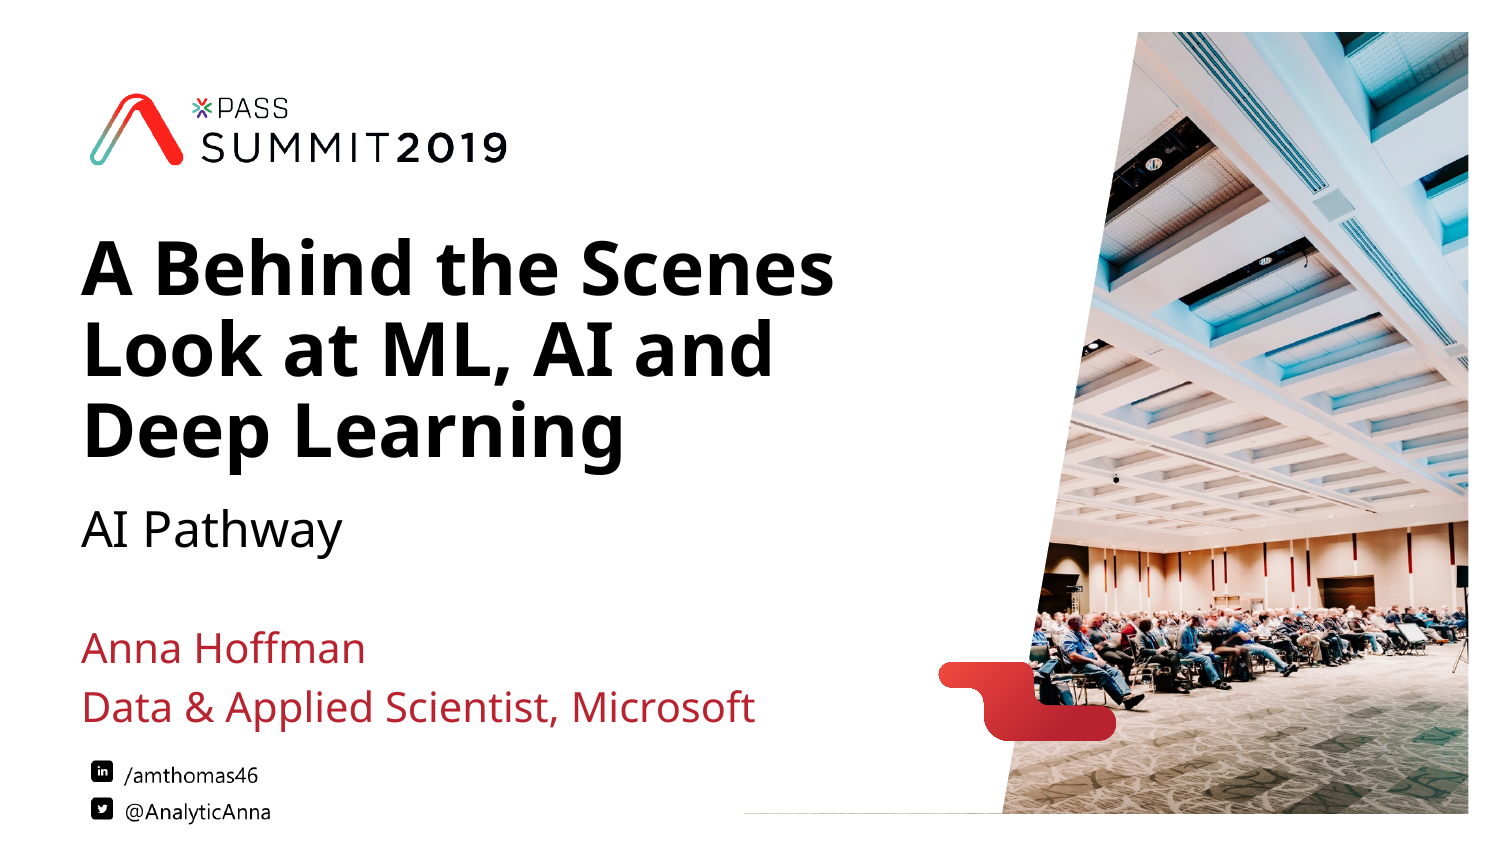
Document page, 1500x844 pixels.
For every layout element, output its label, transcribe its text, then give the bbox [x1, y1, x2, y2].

picture [44, 66, 552, 197]
list AI Pathway [66, 500, 985, 565]
title A Behind the Scenes Look at ML, AI and Deep Learning [66, 380, 985, 481]
picture [90, 753, 461, 844]
list Anna Hoffman Data & Applied Scientist, Microsoft [66, 674, 946, 739]
picture [1003, 32, 1469, 814]
